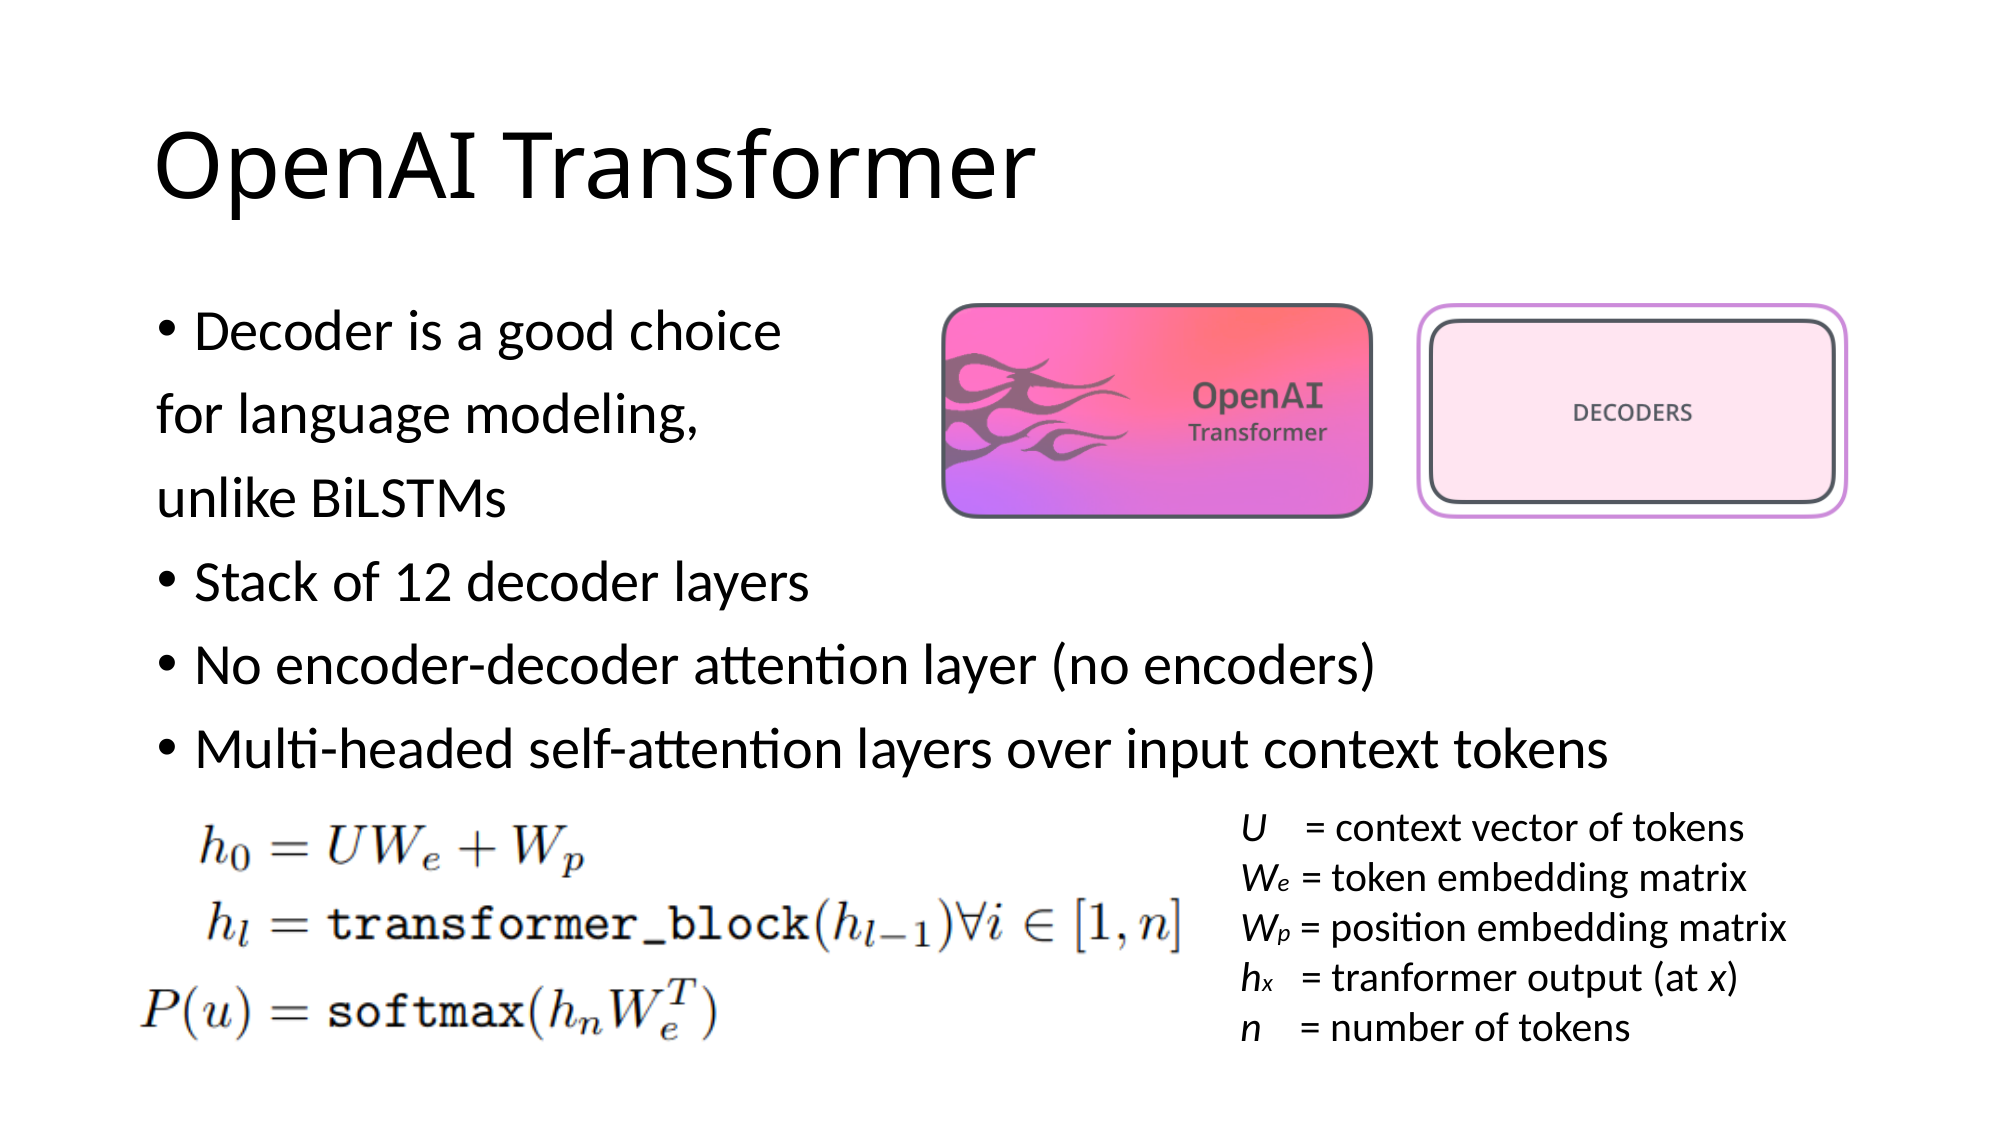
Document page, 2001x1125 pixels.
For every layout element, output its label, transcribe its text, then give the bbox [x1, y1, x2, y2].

title OpenAI Transformer [137, 59, 1863, 278]
picture [805, 276, 1966, 550]
list Decoder is a good choice for language modeling, unlike BiLSTMs Stack of 12 decoder layers No encoder-decoder attention layer (no encoders) Multi-headed self-attention layers over input context tokens [141, 292, 1867, 1006]
text_box U = context vector of tokens We = token embedding matrix Wp = position embedding matrix hx = tranformer output (at x) n = number of tokens [1225, 792, 1861, 1058]
picture [137, 822, 1185, 1057]
